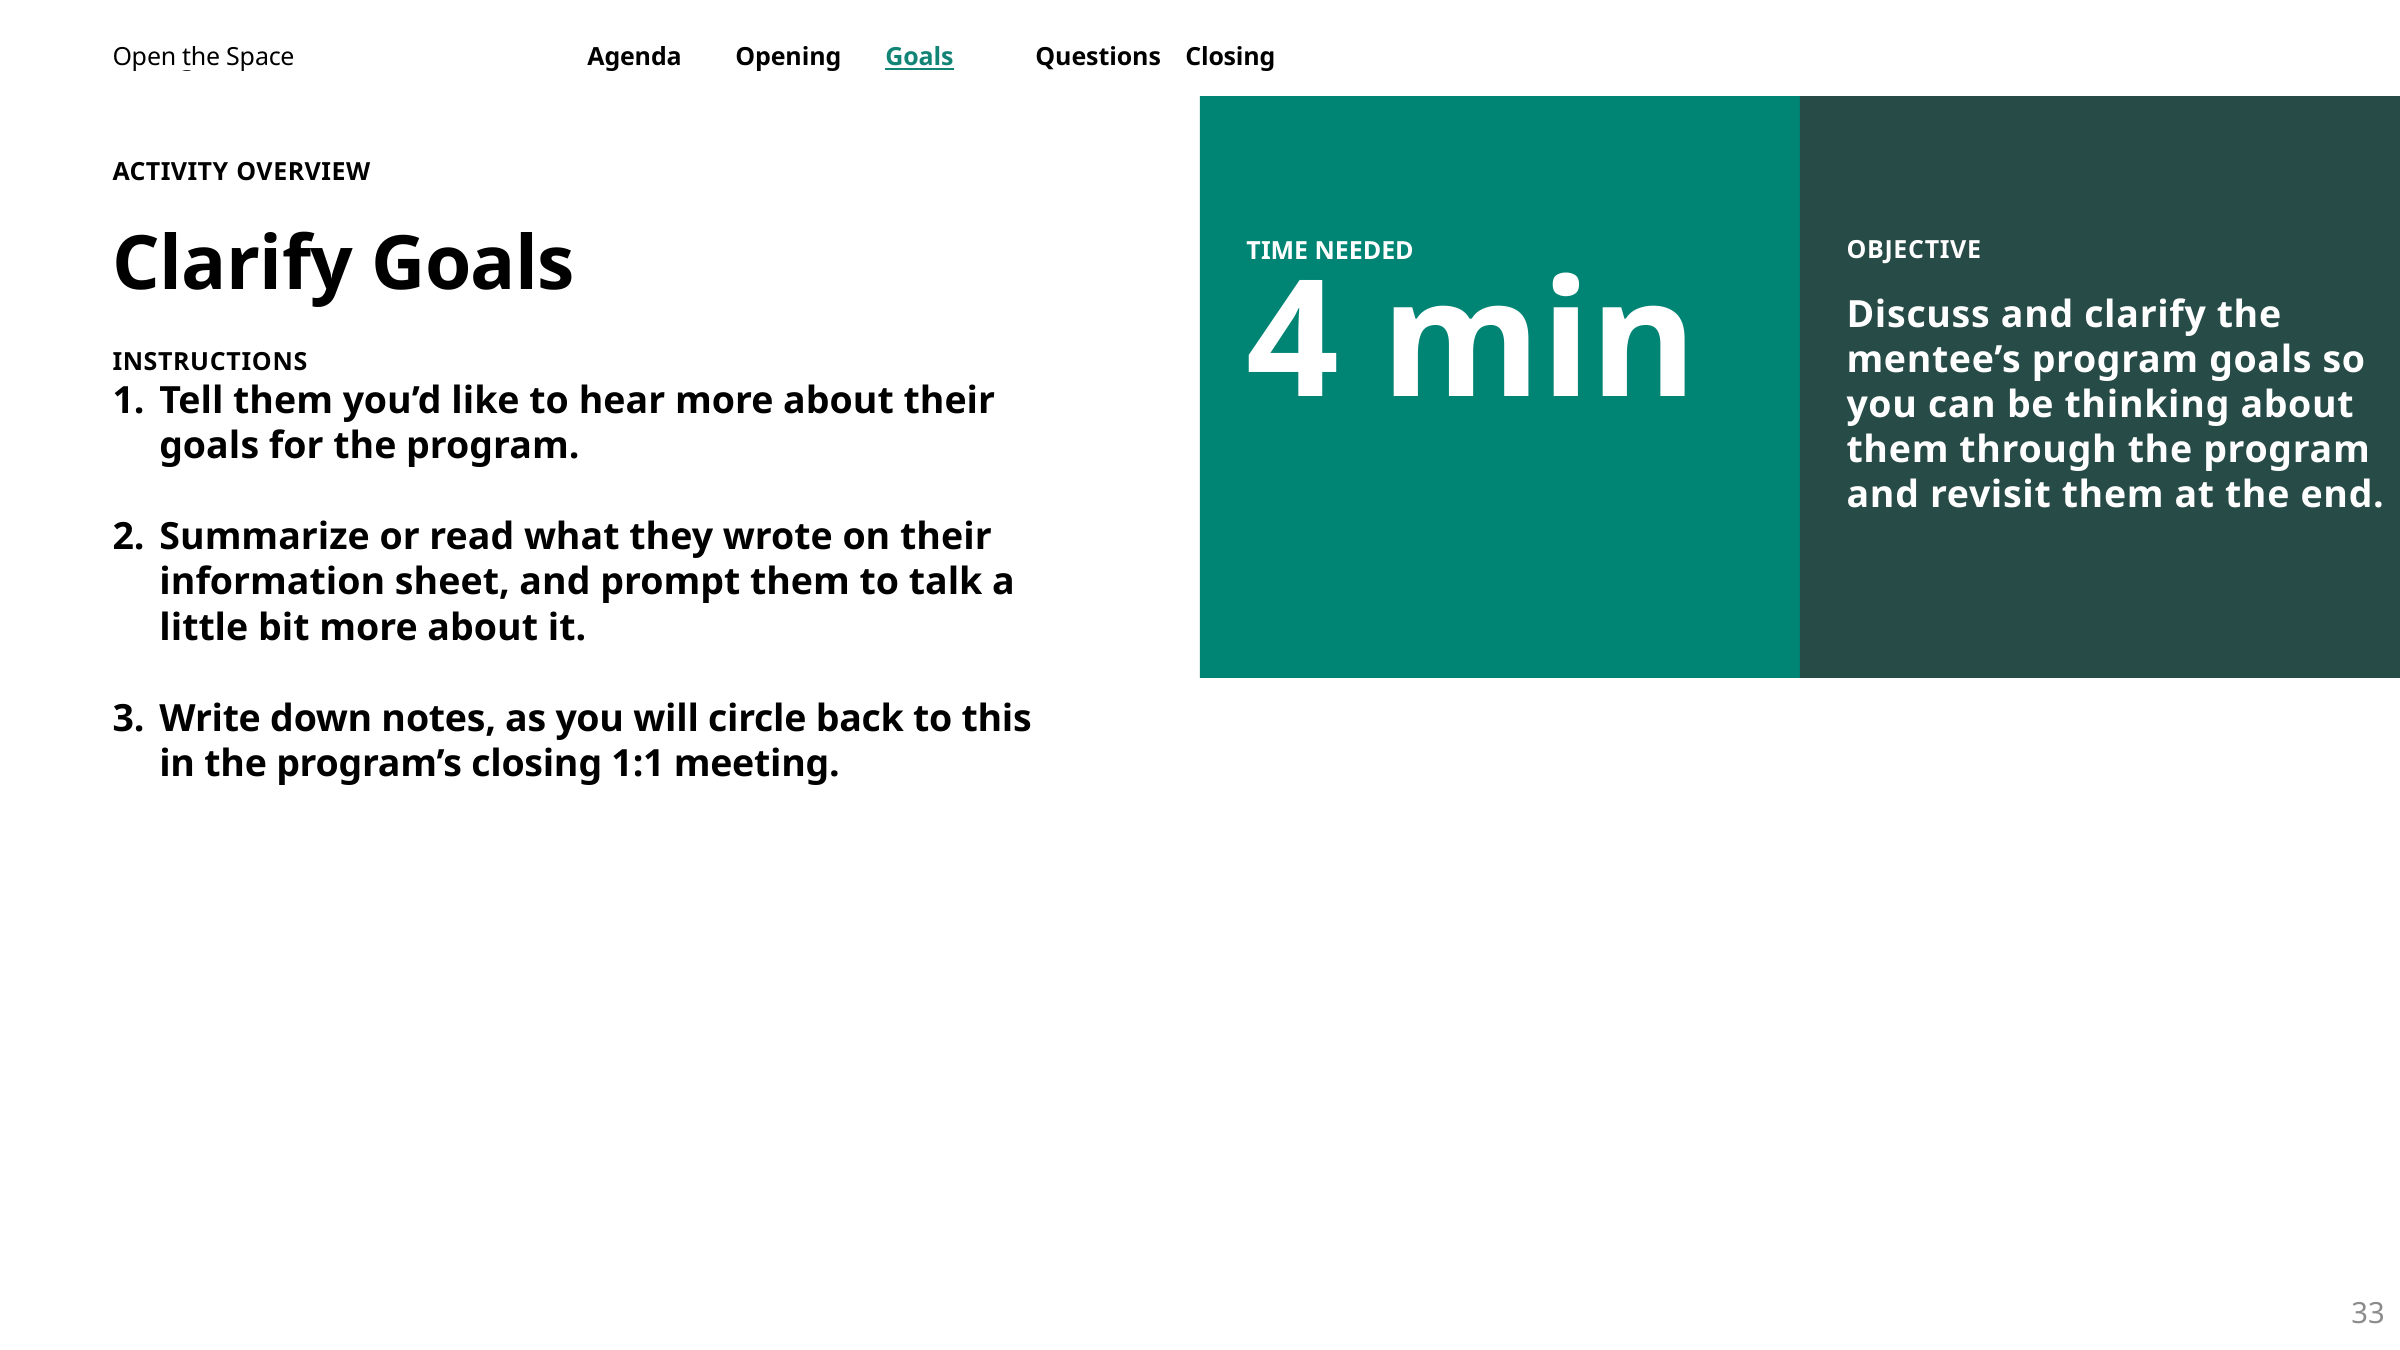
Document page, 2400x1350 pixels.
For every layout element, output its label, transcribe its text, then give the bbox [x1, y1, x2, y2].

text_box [347, 40, 2314, 76]
slide_number 33 [1860, 1278, 2400, 1350]
text_box Open the Space [110, 40, 347, 71]
text_box OBJECTIVE Discuss and clarify the mentee’s program goals so you can be thinking about them through the program and revisit them at the end. [1799, 86, 2400, 515]
text_box ACTIVITY OVERVIEW Clarify Goals INSTRUCTIONS Tell them you’d like to hear more about their goals for the program. Summarize or read what they wrote on their information sheet, and prompt them to talk a little bit more about it. Write down notes, as you will circle back to this in the program’s closing 1:1 meeting. [110, 143, 1035, 784]
list 4 min [1246, 234, 1772, 473]
list TIME NEEDED [1246, 234, 1450, 267]
